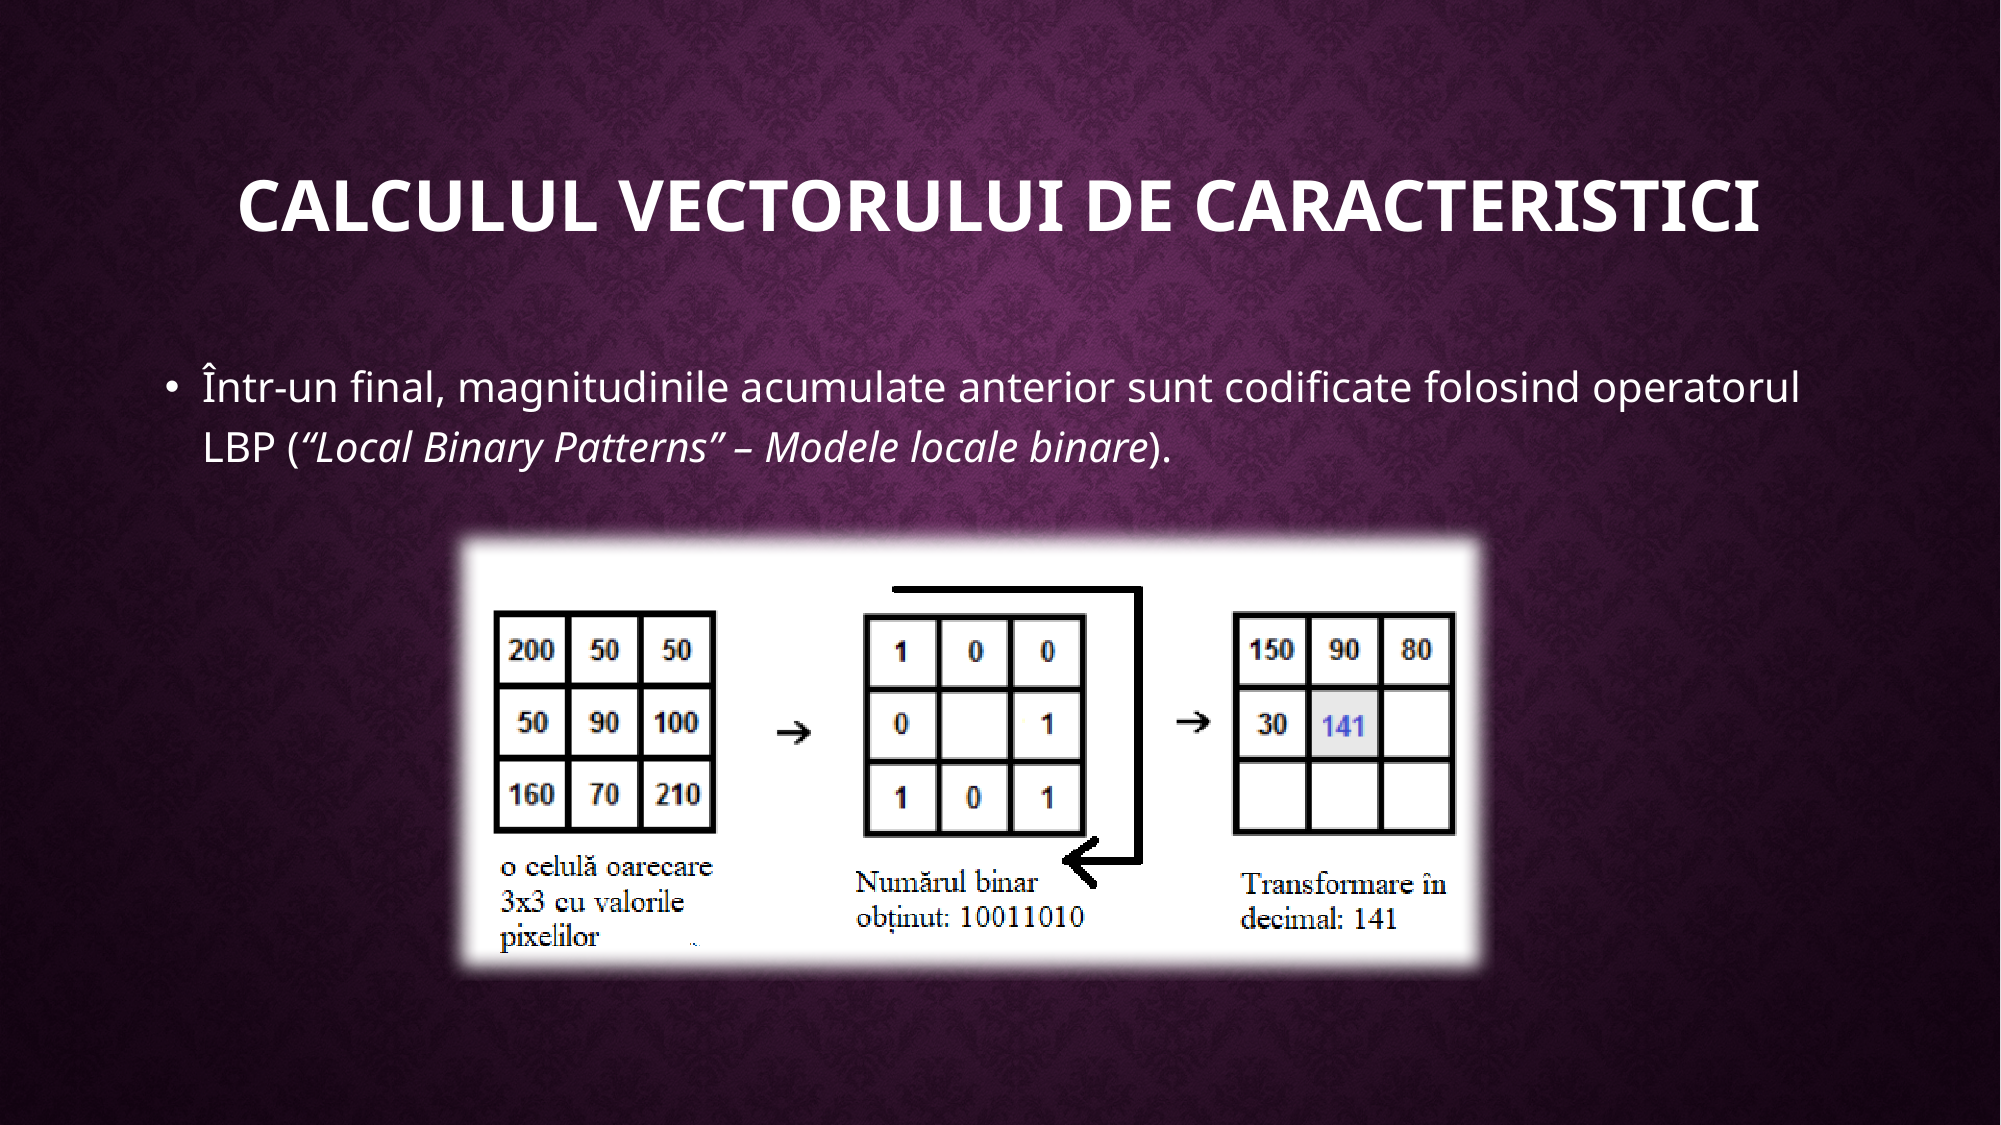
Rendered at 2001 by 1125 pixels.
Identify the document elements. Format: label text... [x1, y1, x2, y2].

title Calculul vectorului de caracteristici [149, 99, 1849, 318]
list Într-un final, magnitudinile acumulate anterior sunt codificate folosind operatorul LBP (“Local Binary Patterns” – Modele locale binare). [149, 343, 1849, 496]
picture [444, 520, 1495, 981]
